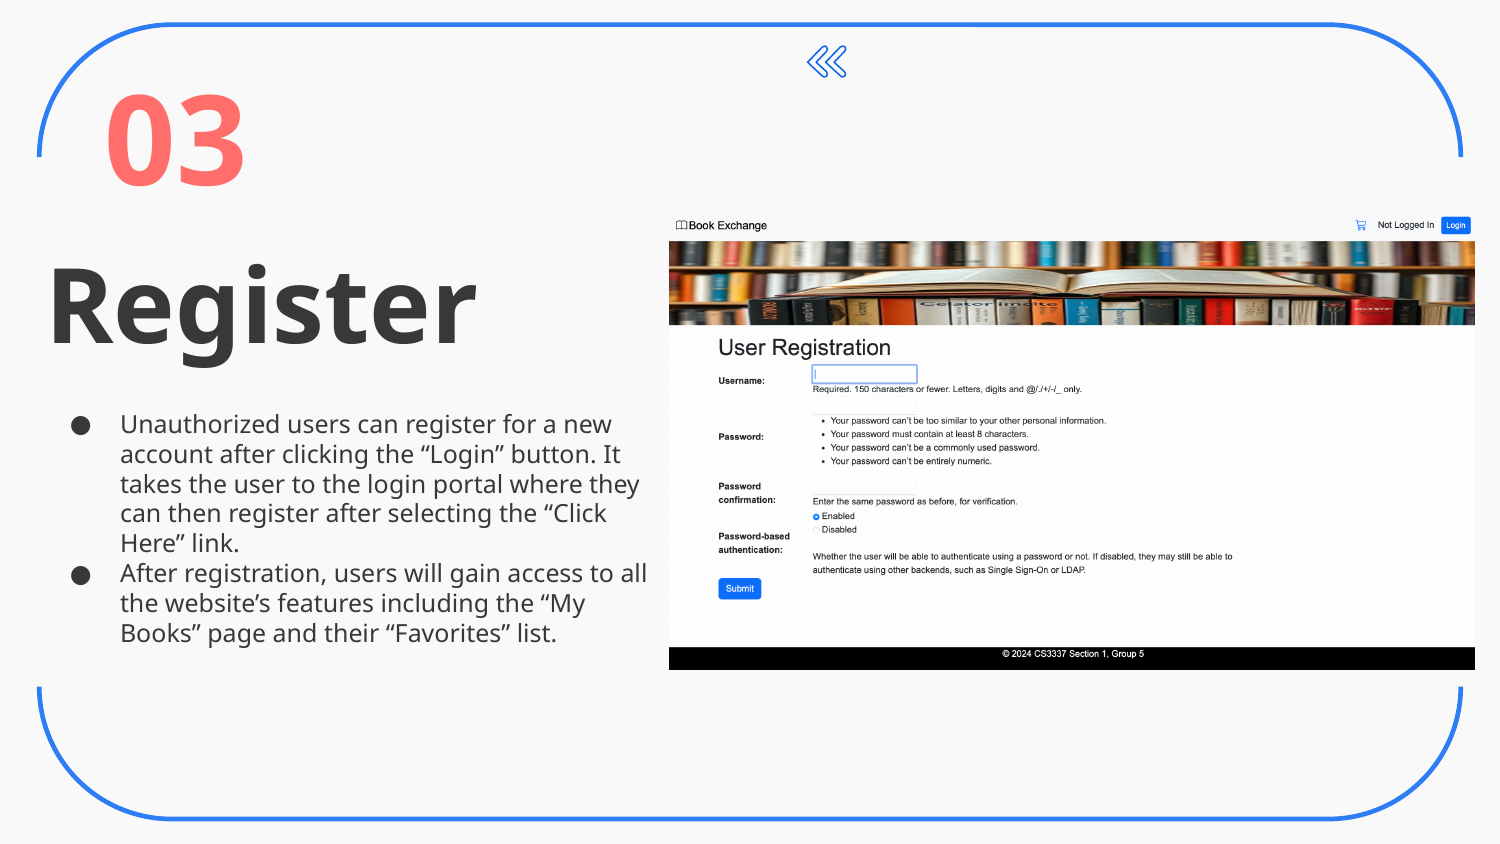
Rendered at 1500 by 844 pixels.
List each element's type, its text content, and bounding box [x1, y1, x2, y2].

subtitle Unauthorized users can register for a new account after clicking the “Login” button. It takes the user to the login portal where they can then register after selecting the “Click Here” link. After registration, users will gain access to all the website’s features including the “My Books” page and their “Favorites” list. [29, 393, 670, 726]
title 03 [89, 60, 361, 211]
picture [669, 210, 1476, 670]
title Register [29, 210, 667, 393]
